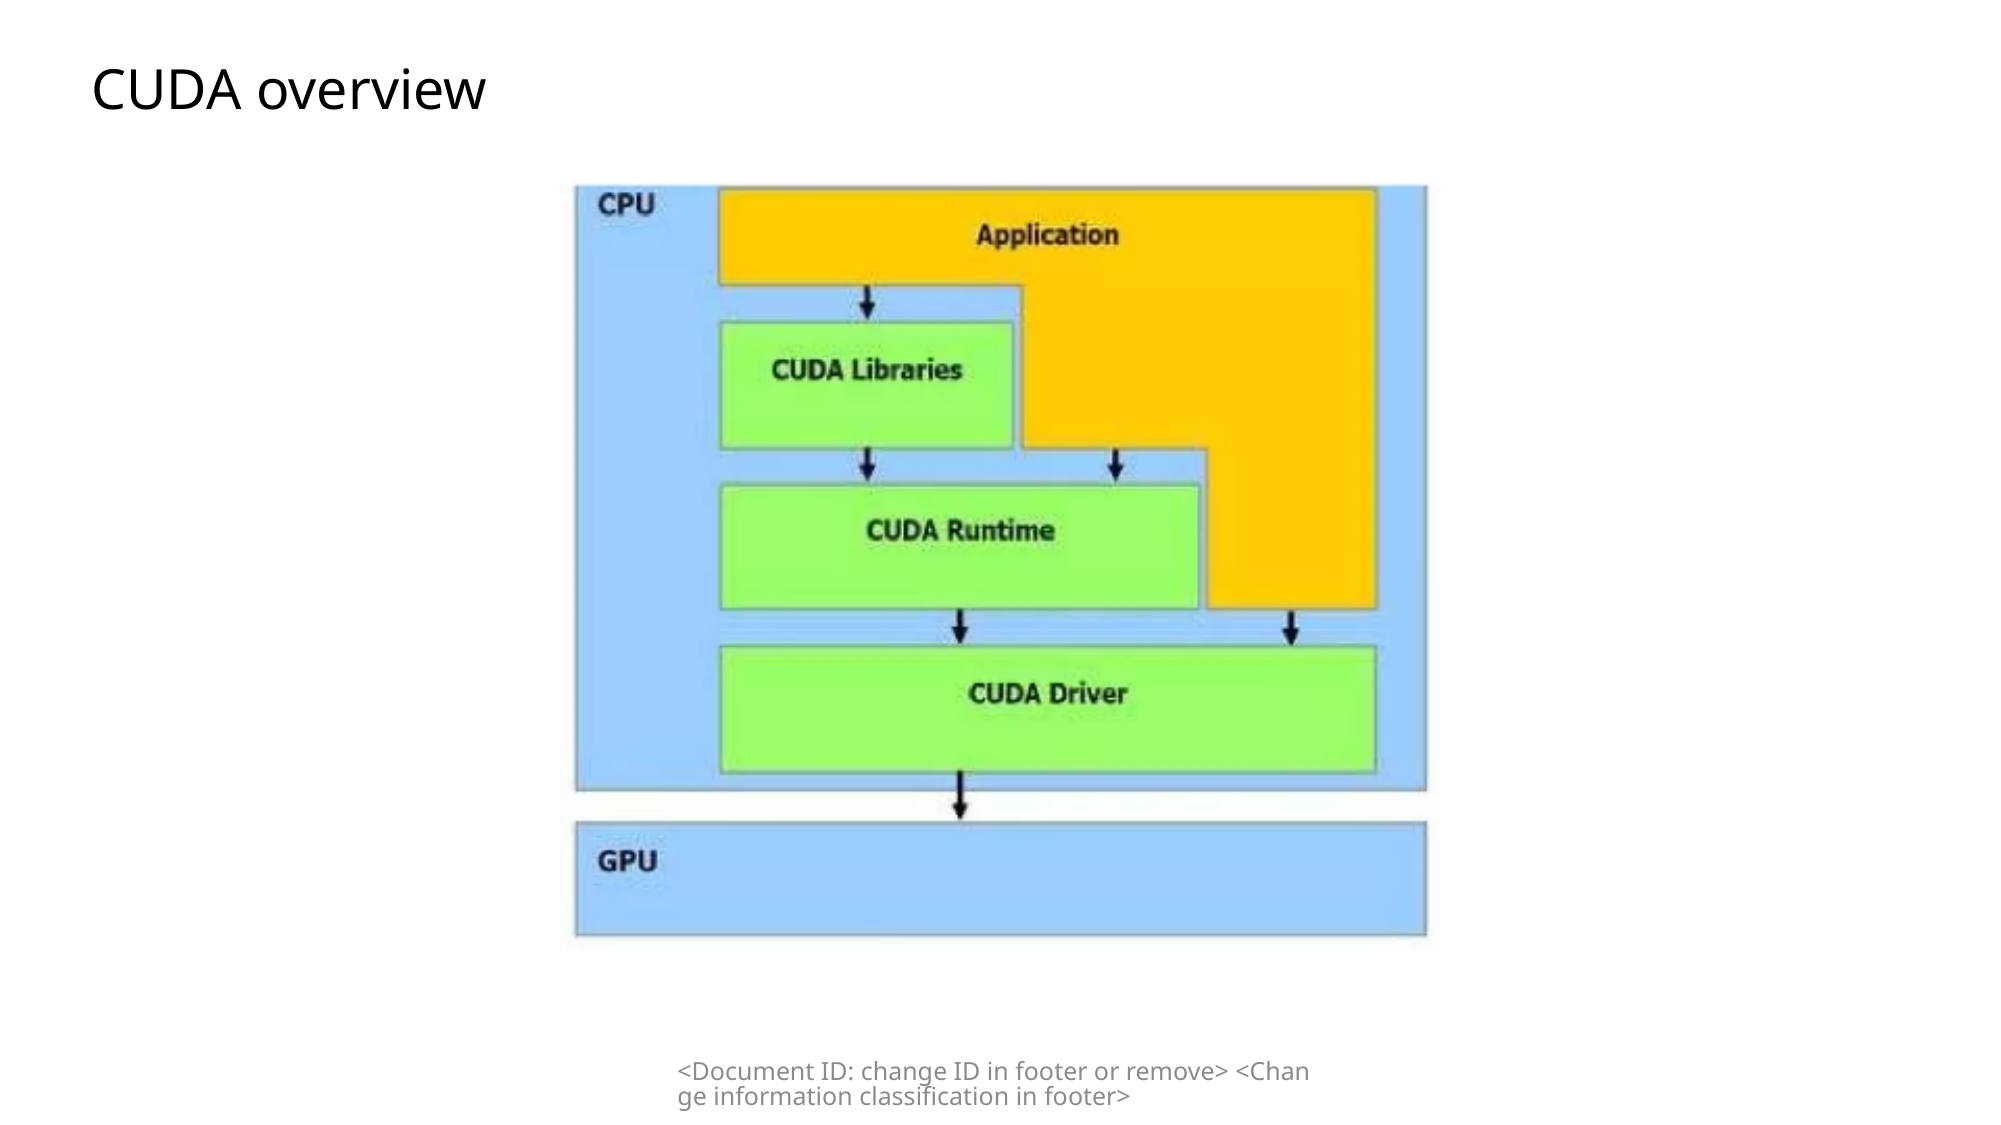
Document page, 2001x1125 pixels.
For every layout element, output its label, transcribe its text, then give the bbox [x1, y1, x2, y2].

picture [560, 172, 1440, 953]
footer <Document ID: change ID in footer or remove> <Change information classification in footer> [662, 1042, 1338, 1103]
list CUDA overview [91, 61, 1909, 130]
